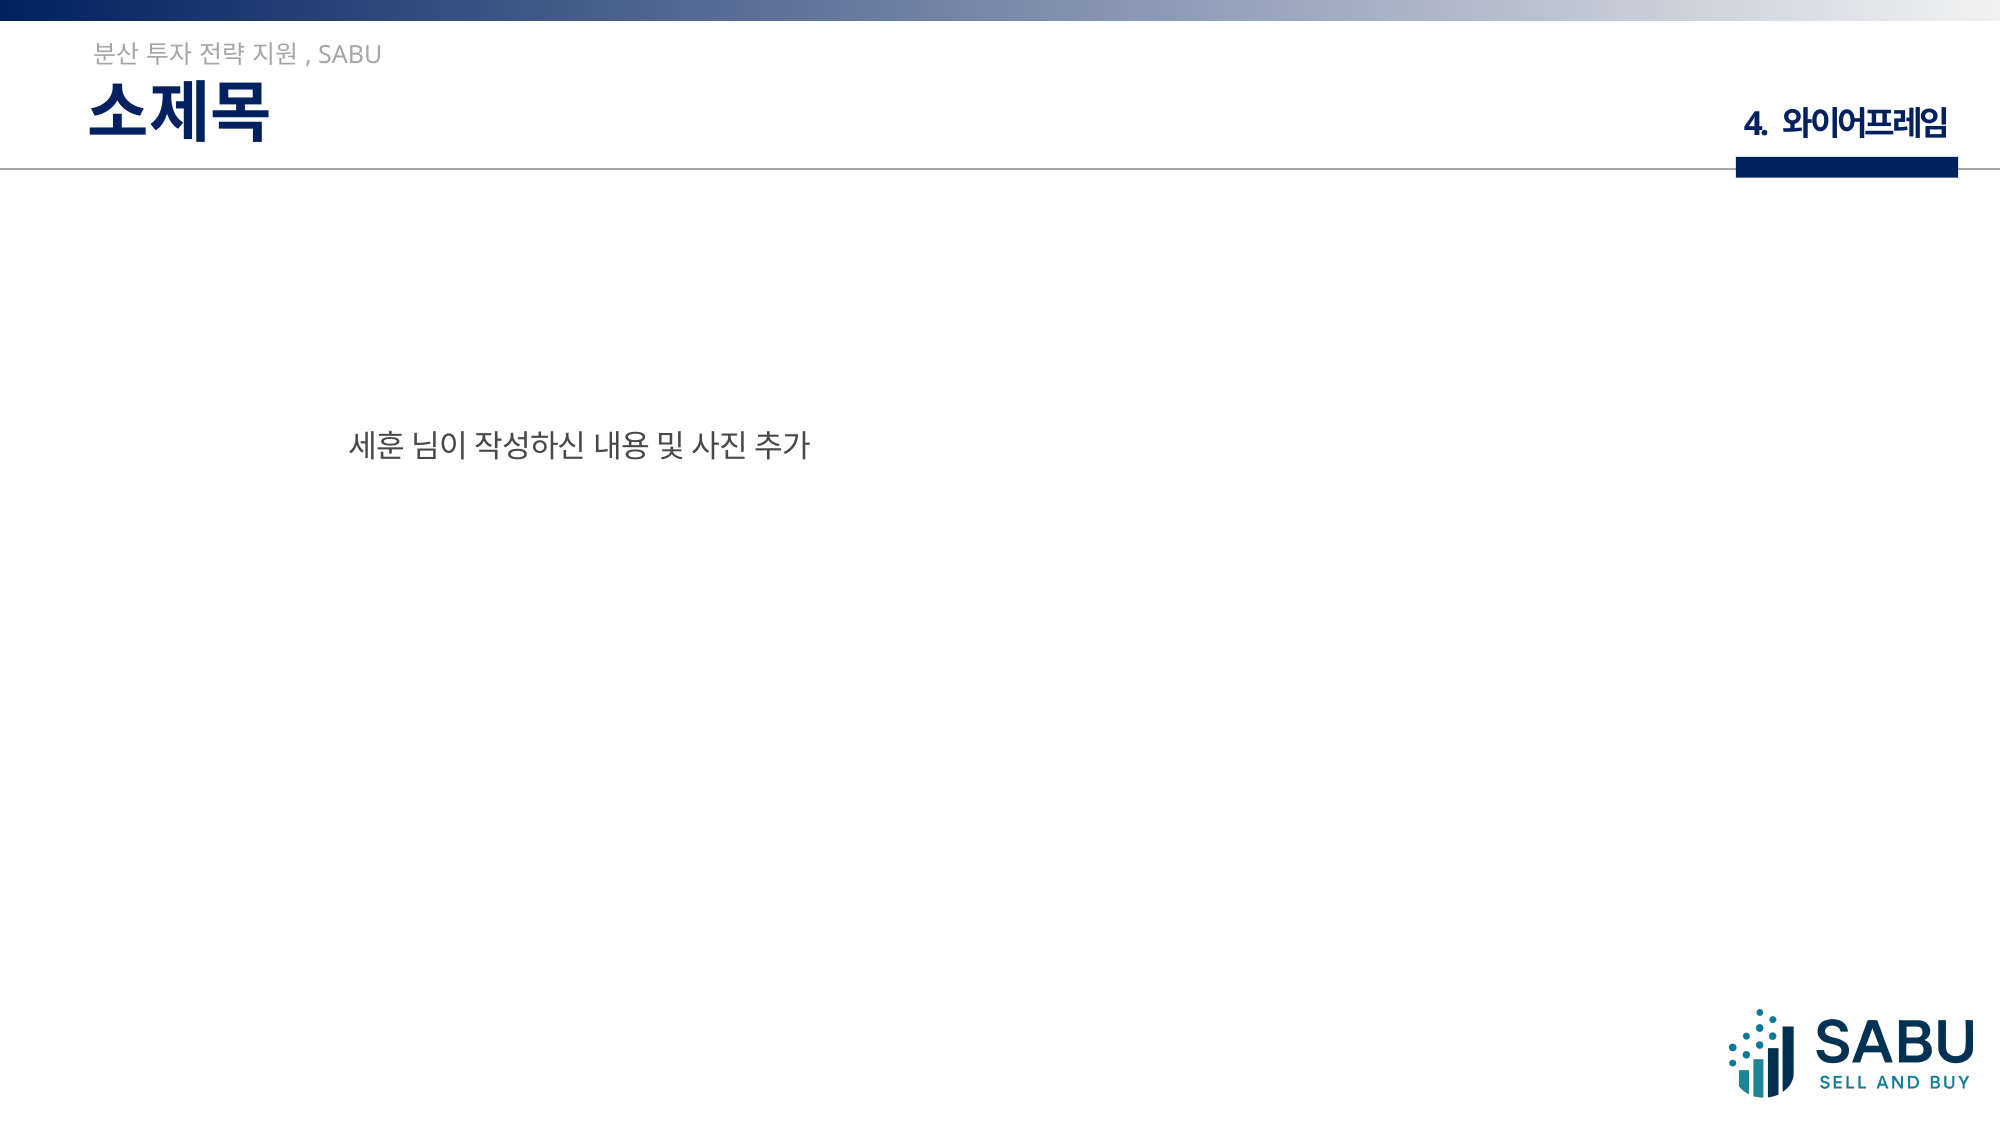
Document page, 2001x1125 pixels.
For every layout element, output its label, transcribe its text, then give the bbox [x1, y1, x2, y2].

picture [1729, 1009, 1973, 1098]
text_box 소제목 [87, 70, 757, 151]
text_box [0, 0, 2000, 22]
text_box 분산 투자 전략 지원, SABU [94, 38, 407, 69]
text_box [1732, 101, 1963, 179]
text_box 세훈 님이 작성하신 내용 및 사진 추가 [348, 414, 1733, 464]
